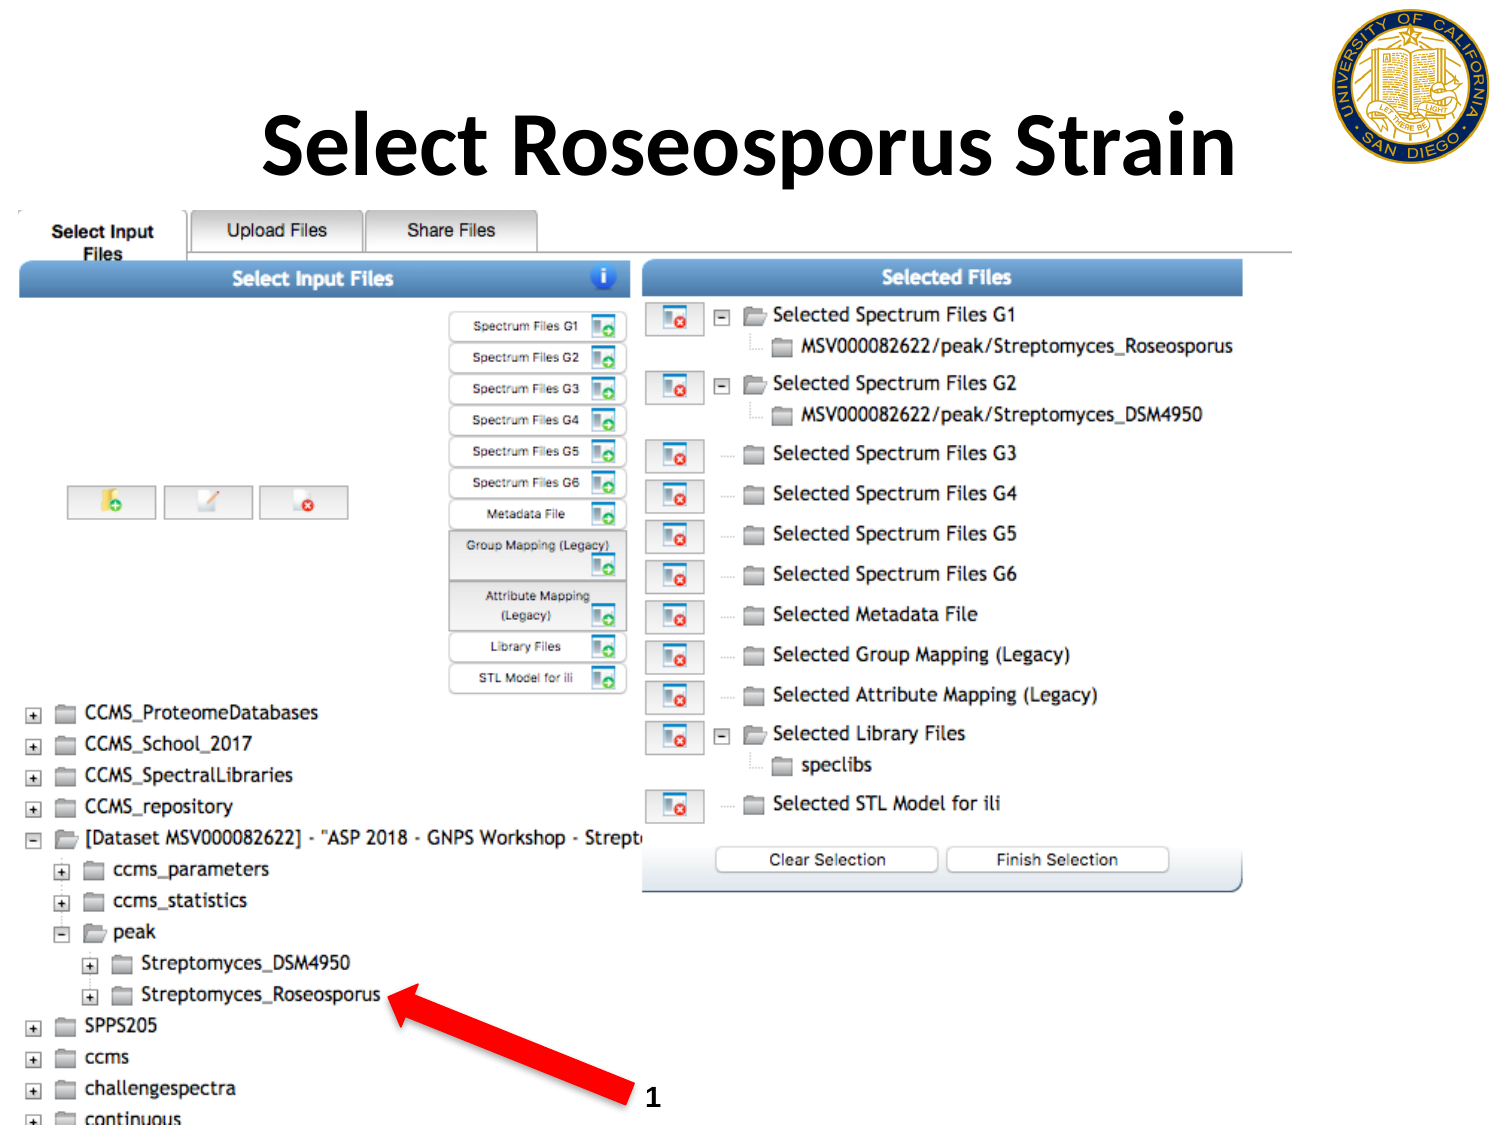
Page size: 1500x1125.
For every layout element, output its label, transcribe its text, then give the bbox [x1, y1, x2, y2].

picture [18, 210, 1292, 1125]
picture [1279, 7, 1500, 165]
text_box Select Roseosporus Strain [74, 45, 1425, 233]
